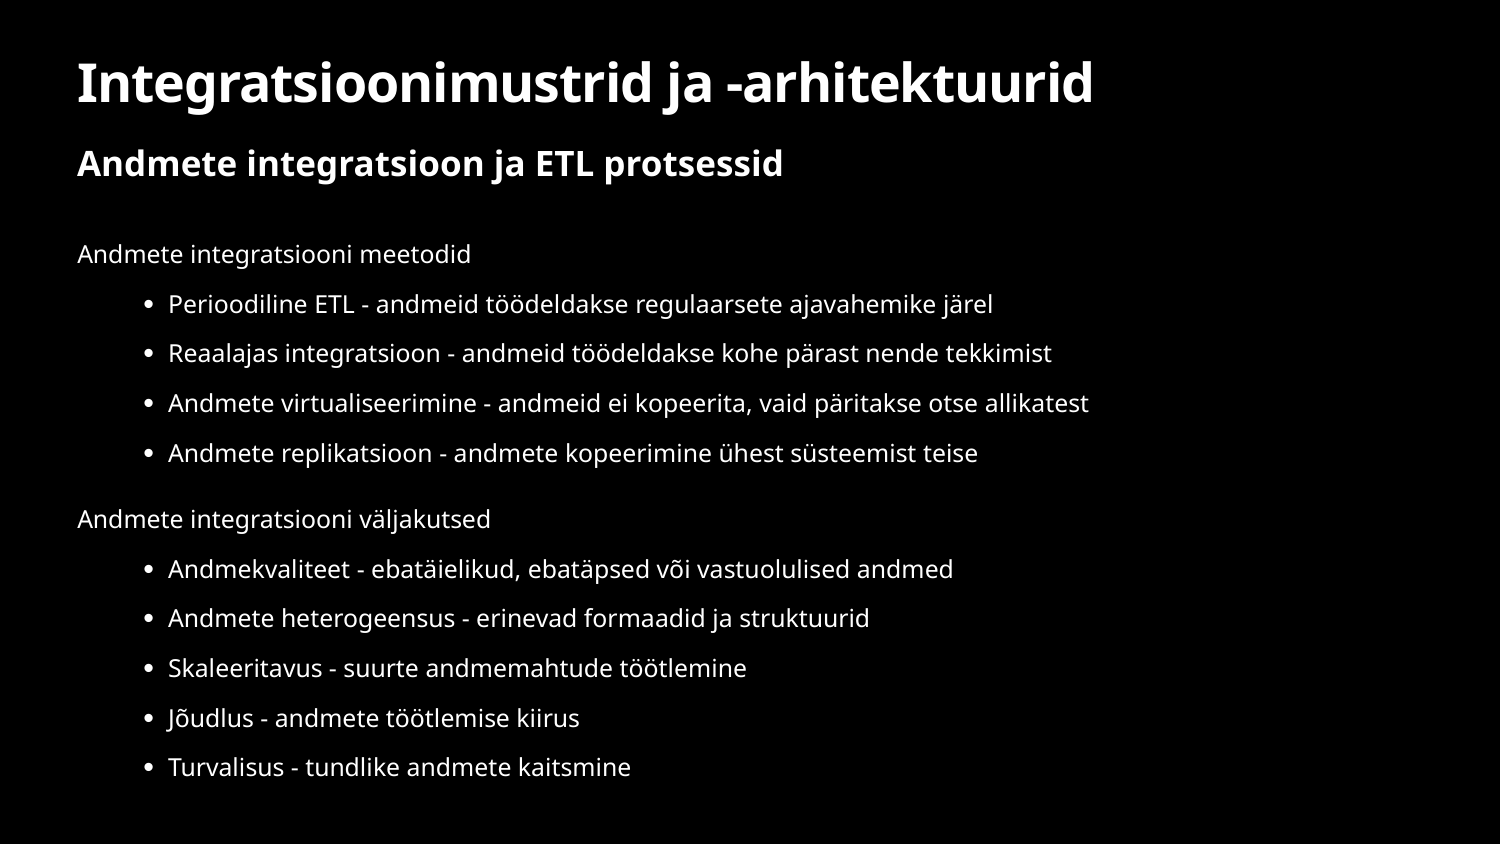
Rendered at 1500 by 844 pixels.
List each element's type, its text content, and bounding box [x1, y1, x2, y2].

title Integratsioonimustrid ja -arhitektuurid [73, 58, 1427, 148]
list Andmete integratsioon ja ETL protsessid [74, 138, 1426, 196]
list Andmete integratsiooni meetodid Perioodiline ETL - andmeid töödeldakse regulaarsete ajavahemike järel Reaalajas integratsioon - andmeid töödeldakse kohe pärast nende tekkimist Andmete virtualiseerimine - andmeid ei kopeerita, vaid päritakse otse allikatest Andmete replikatsioon - andmete kopeerimine ühest süsteemist teise Andmete integratsiooni väljakutsed Andmekvaliteet - ebatäielikud, ebatäpsed või vastuolulised andmed Andmete heterogeensus - erinevad formaadid ja struktuurid Skaleeritavus - suurte andmemahtude töötlemine Jõudlus - andmete töötlemise kiirus Turvalisus - tundlike andmete kaitsmine [73, 238, 1441, 810]
